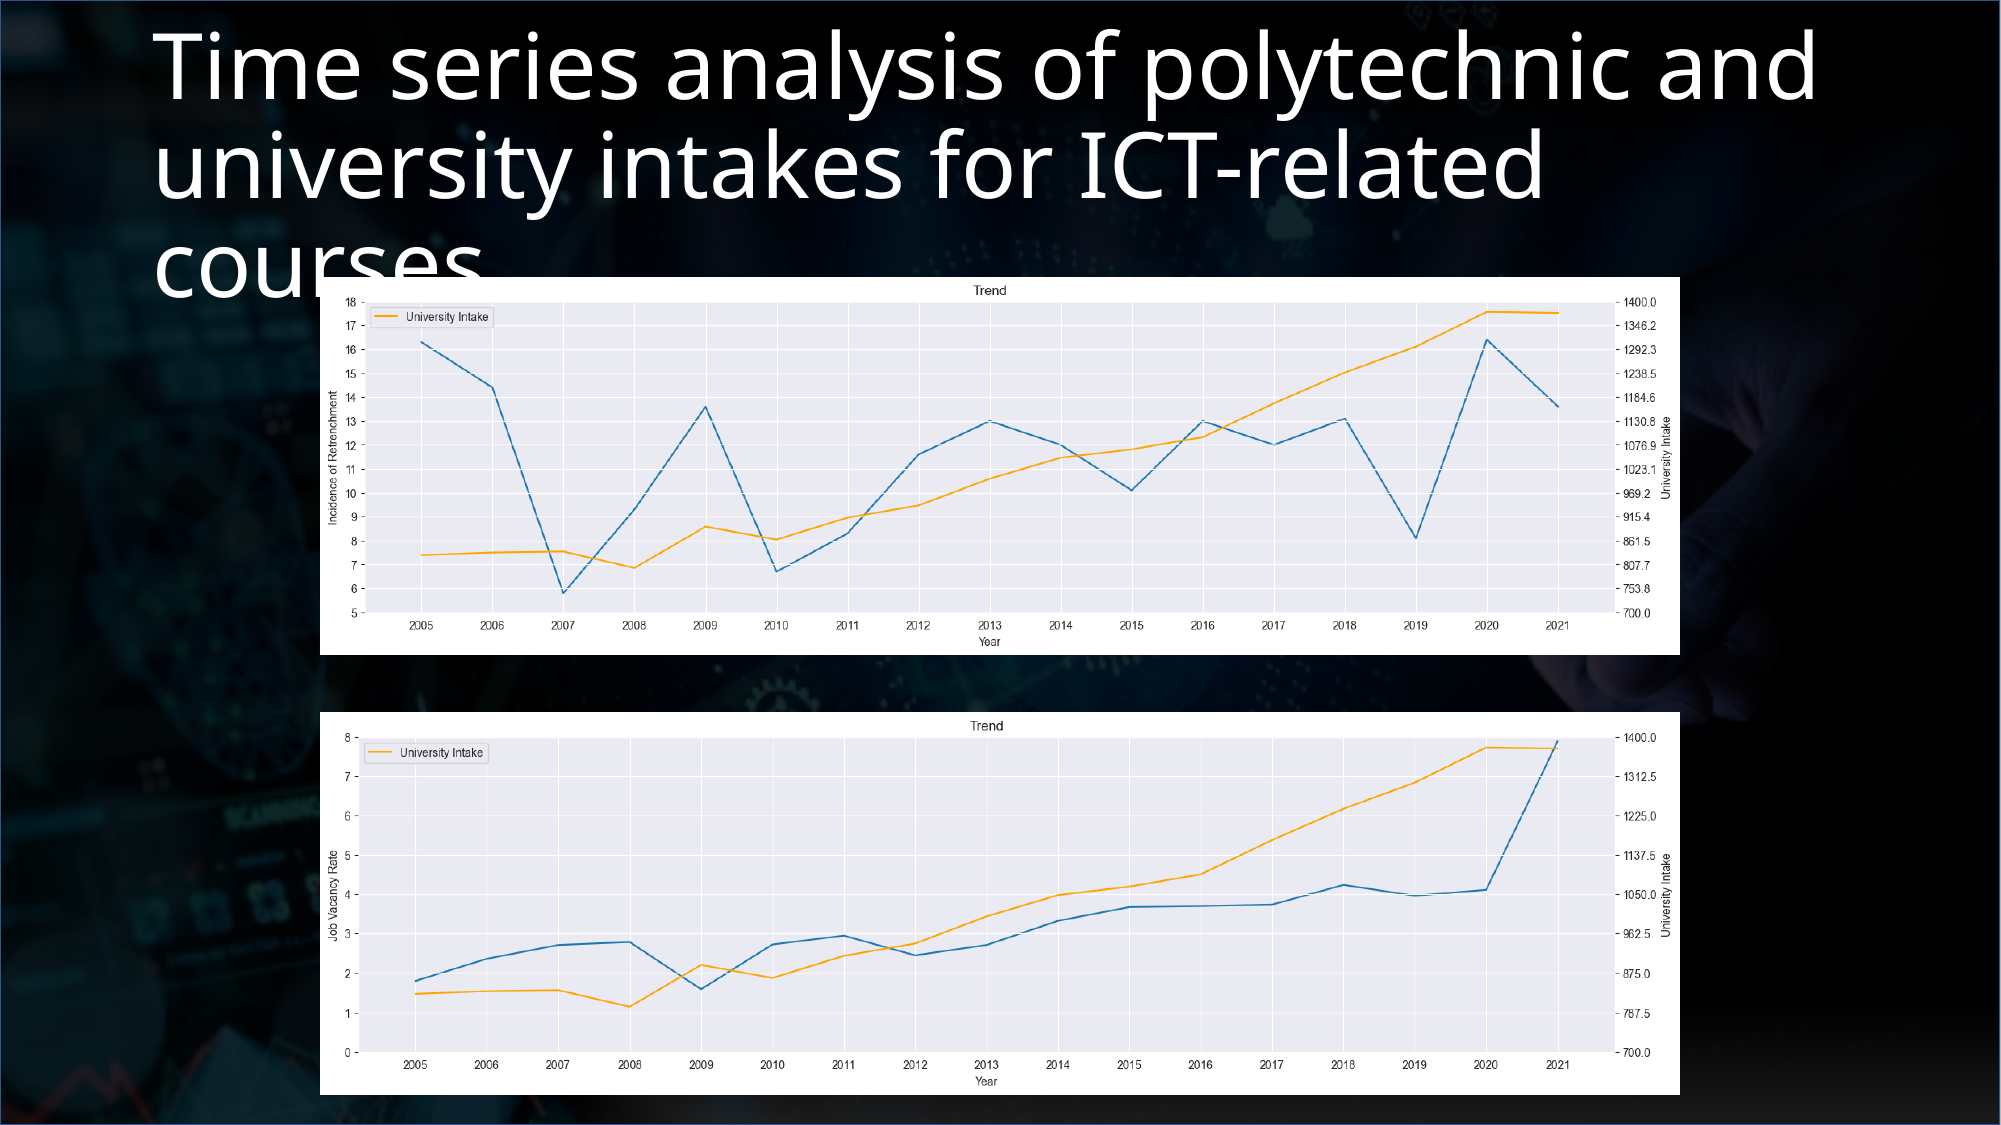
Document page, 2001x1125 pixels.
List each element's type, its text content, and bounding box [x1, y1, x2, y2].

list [320, 277, 1680, 655]
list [320, 712, 1680, 1095]
title Time series analysis of polytechnic and university intakes for ICT-related courses [137, 59, 1863, 278]
